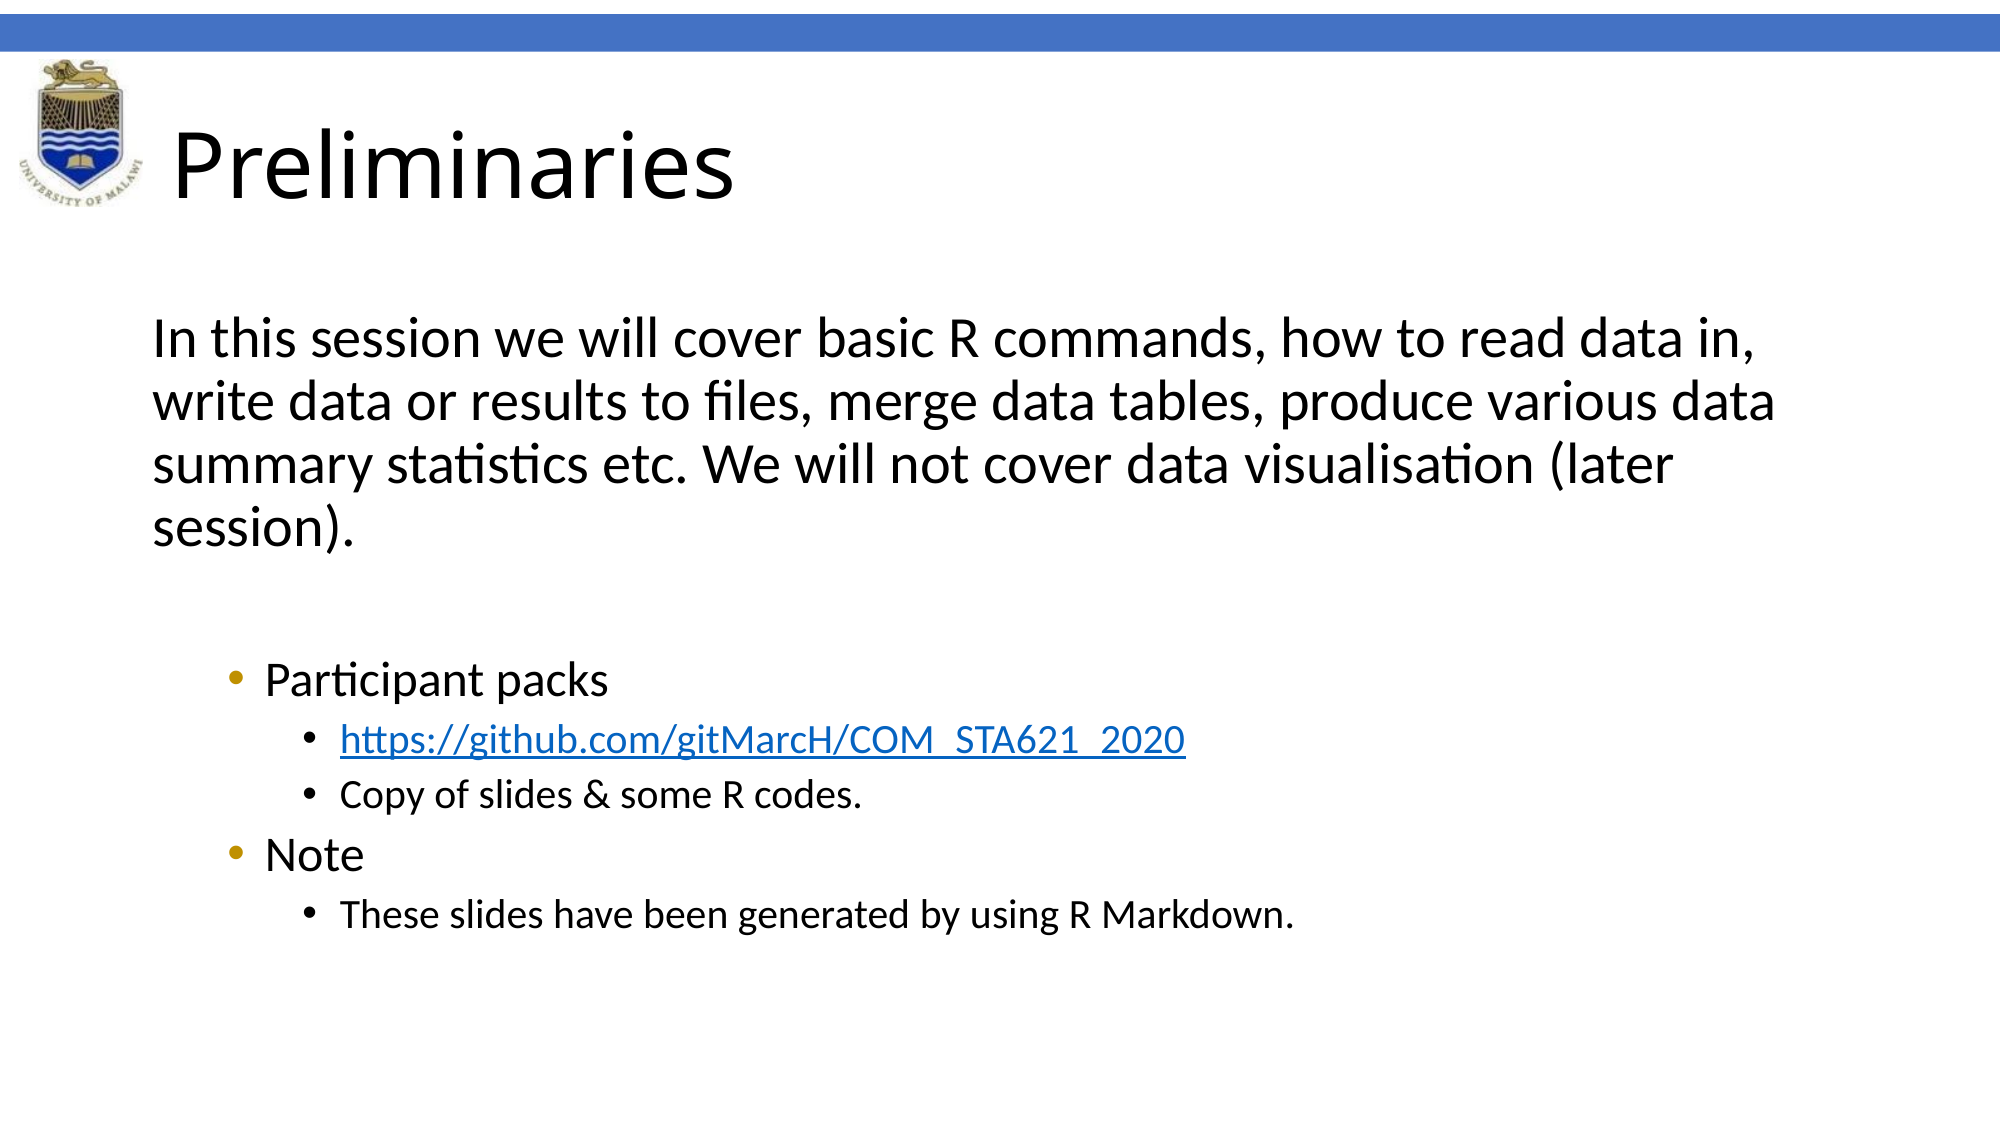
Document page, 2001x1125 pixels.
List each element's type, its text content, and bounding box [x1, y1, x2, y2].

title Preliminaries [155, 59, 1851, 278]
picture [19, 59, 143, 207]
